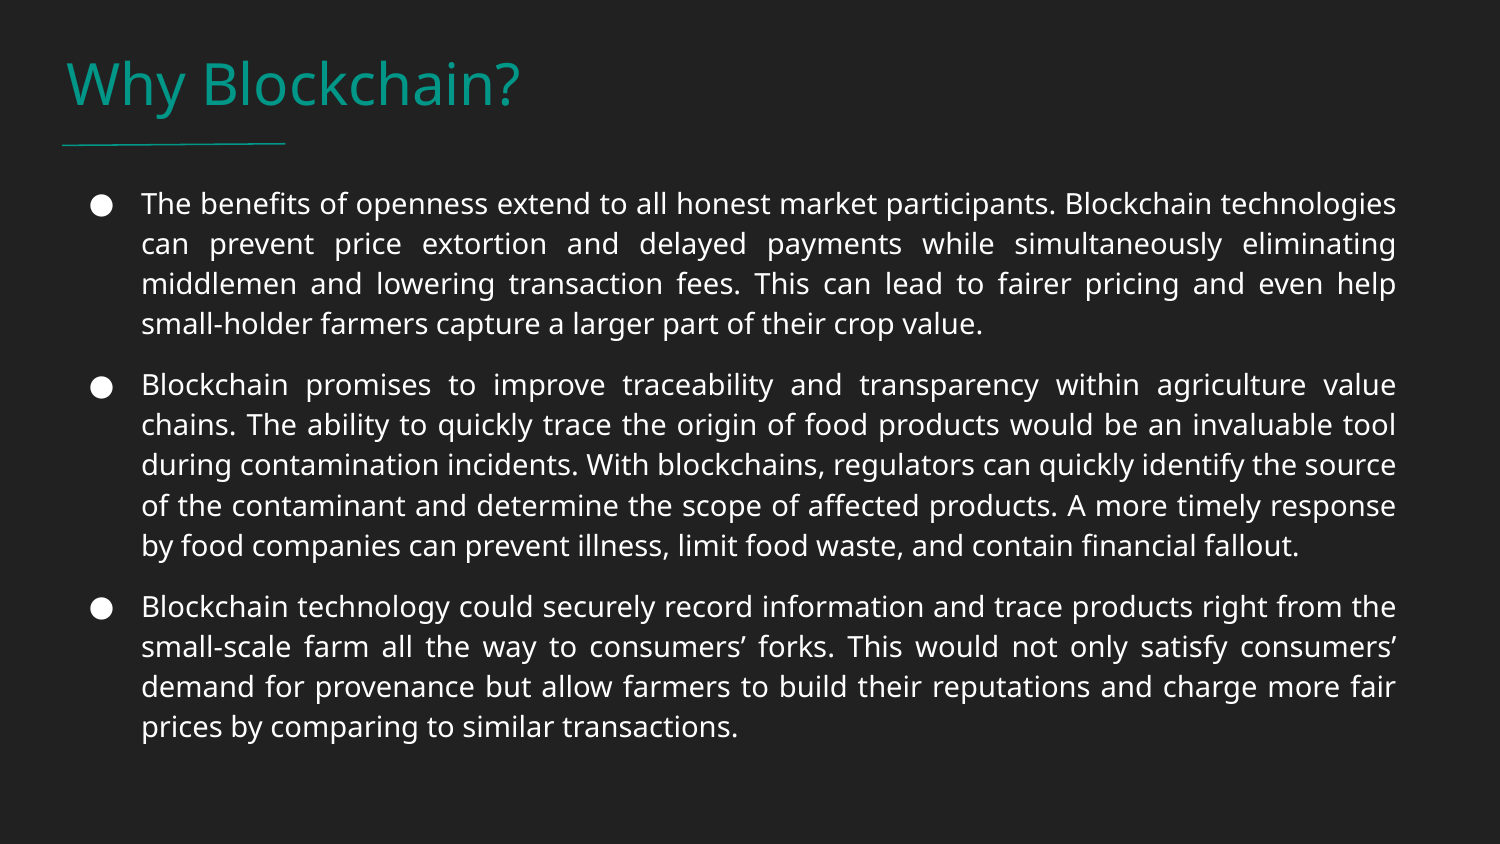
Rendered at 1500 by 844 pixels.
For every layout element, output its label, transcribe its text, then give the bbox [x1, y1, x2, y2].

list The benefits of openness extend to all honest market participants. Blockchain technologies can prevent price extortion and delayed payments while simultaneously eliminating middlemen and lowering transaction fees. This can lead to fairer pricing and even help small-holder farmers capture a larger part of their crop value. Blockchain promises to improve traceability and transparency within agriculture value chains. The ability to quickly trace the origin of food products would be an invaluable tool during contamination incidents. With blockchains, regulators can quickly identify the source of the contaminant and determine the scope of affected products. A more timely response by food companies can prevent illness, limit food waste, and contain financial fallout. Blockchain technology could securely record information and trace products right from the small-scale farm all the way to consumers’ forks. This would not only satisfy consumers’ demand for provenance but allow farmers to build their reputations and charge more fair prices by comparing to similar transactions. [51, 164, 1413, 796]
title Why Blockchain? [51, 31, 1449, 126]
